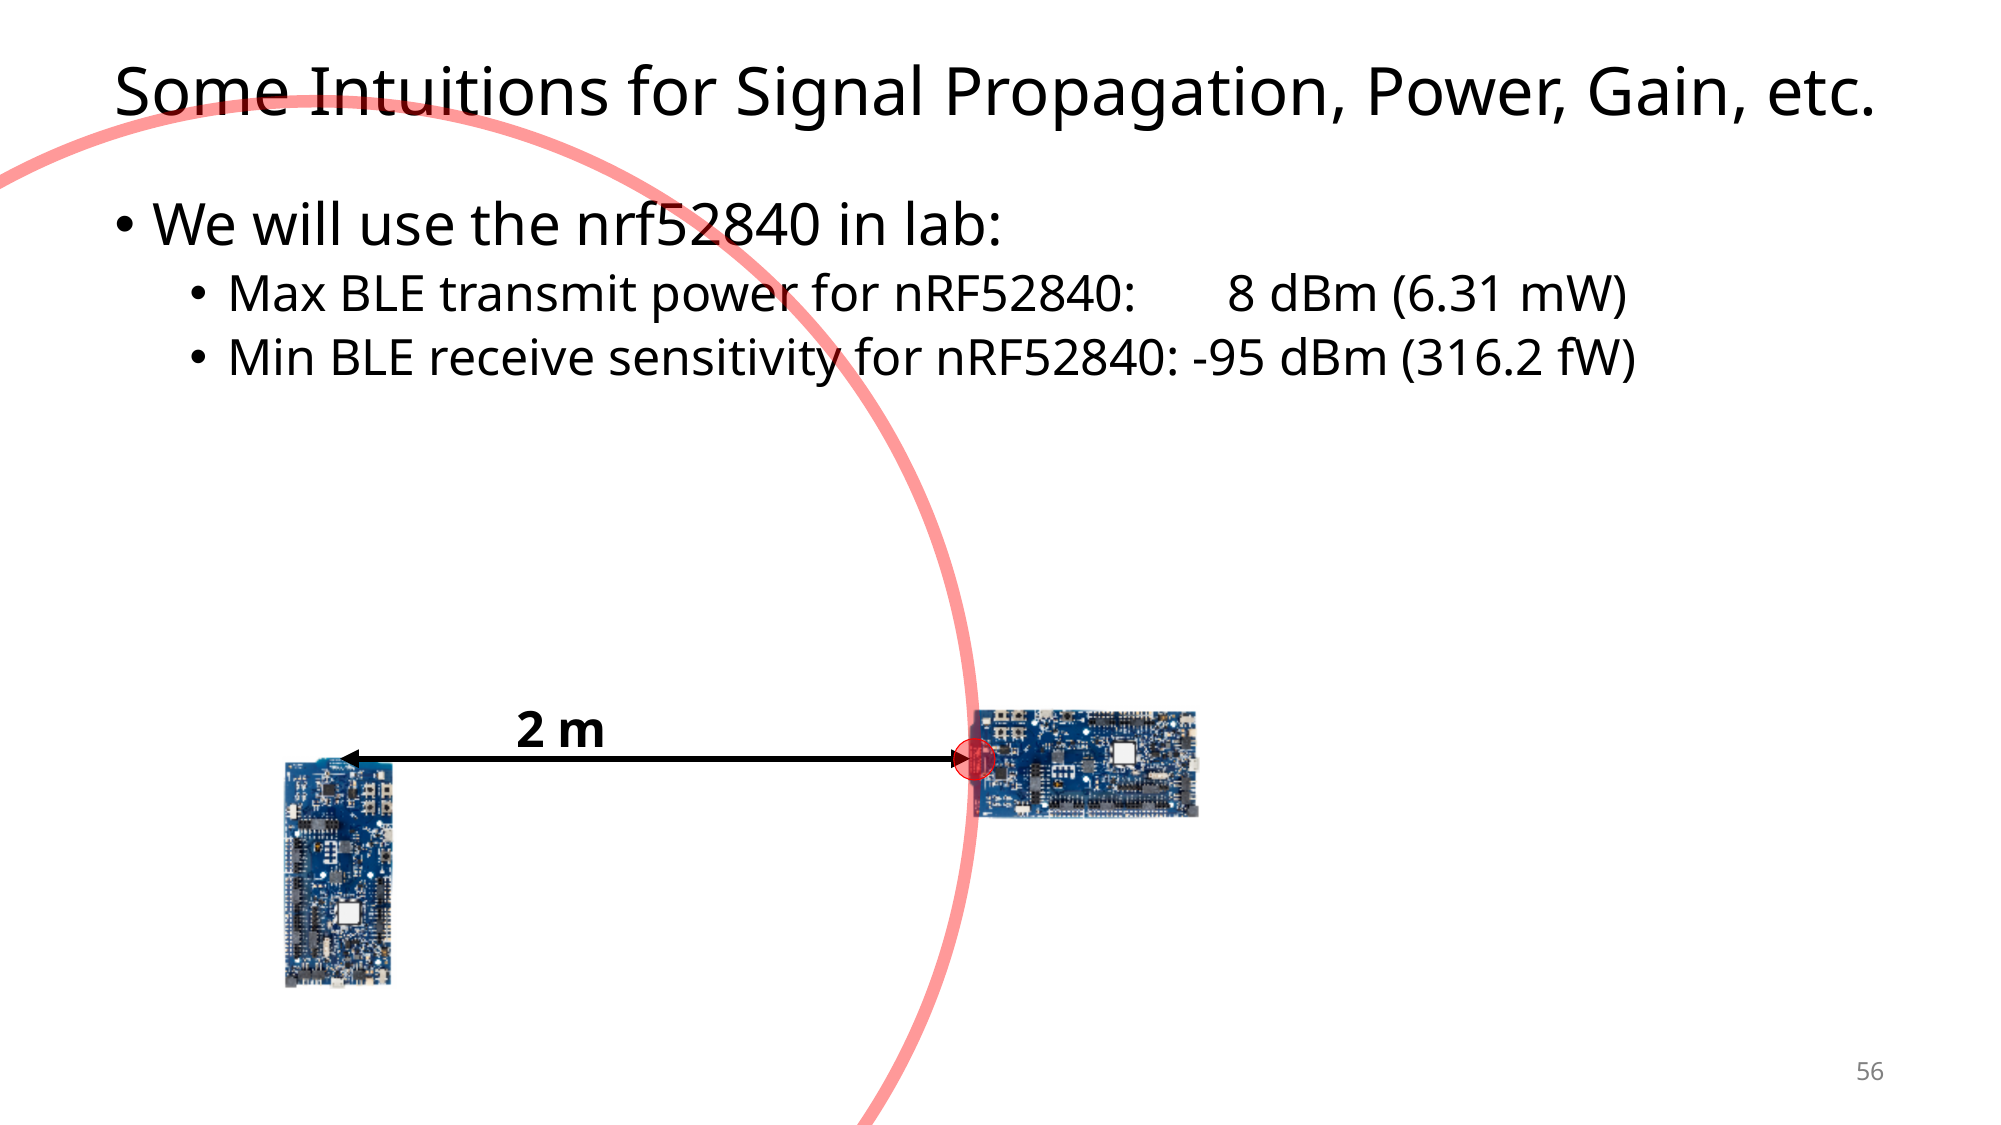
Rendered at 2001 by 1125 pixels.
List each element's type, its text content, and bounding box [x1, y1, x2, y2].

picture [967, 705, 1200, 820]
text_box 2 m [501, 759, 622, 765]
text_box [953, 739, 967, 758]
picture [223, 815, 456, 930]
text_box [0, 100, 974, 1125]
text_box 2 m [501, 689, 622, 758]
text_box [953, 759, 967, 780]
slide_number 56 [1749, 1042, 1900, 1103]
list We will use the nrf52840 in lab: Max BLE transmit power for nRF52840: 8 dBm (6.31 mW) Min BLE receive sensitivity for nRF52840: -95 dBm (316.2 fW) [645, 187, 1900, 1013]
title Some Intuitions for Signal Propagation, Power, Gain, etc. [99, 37, 1900, 150]
